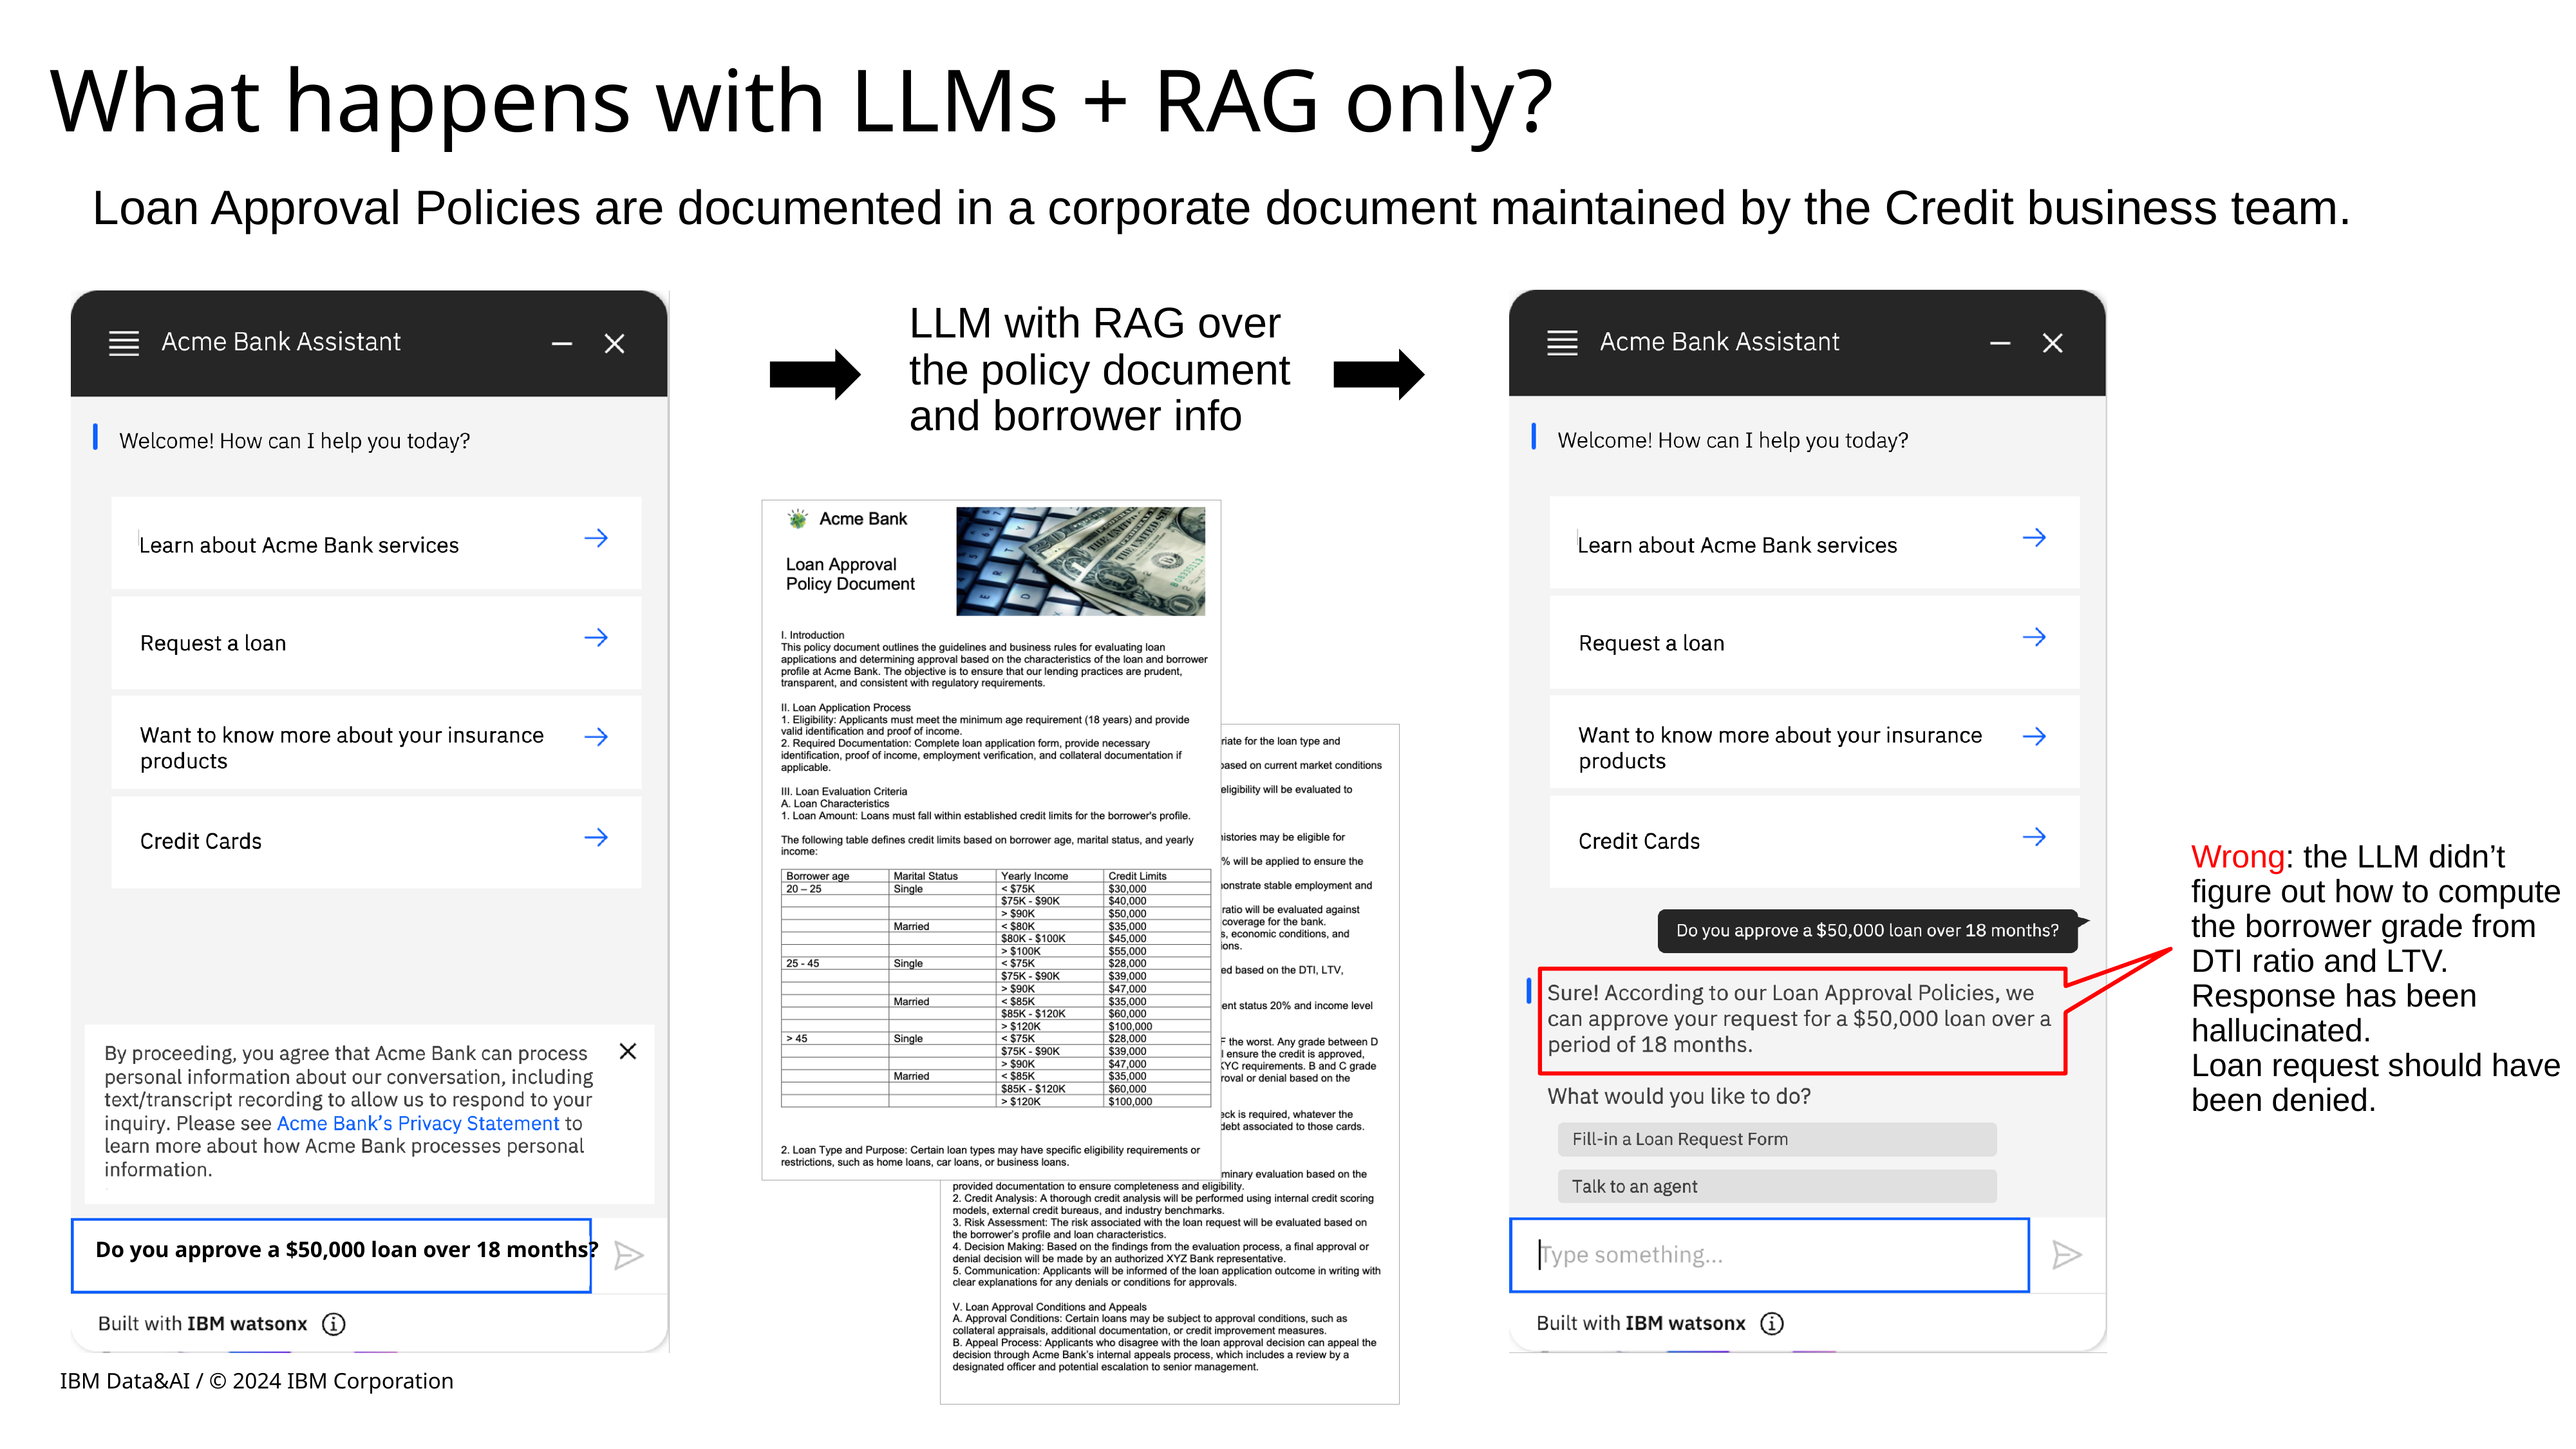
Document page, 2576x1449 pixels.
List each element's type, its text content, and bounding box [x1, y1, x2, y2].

text_box Loan Approval Policies are documented in a corporate document maintained by the Credit business team. [92, 183, 2453, 397]
text_box Wrong: the LLM didn’t figure out how to compute the borrower grade from DTI ratio and LTV. Response has been hallucinated. Loan request should have been denied. [2191, 840, 2567, 1054]
text_box [1332, 347, 1427, 402]
picture [1509, 290, 2107, 1353]
list What happens with LLMs + RAG only? [49, 35, 2485, 128]
text_box [768, 347, 863, 402]
footer IBM Data&AI / © 2024 IBM Corporation [60, 1352, 584, 1393]
text_box LLM with RAG over the policy document and borrower info [910, 301, 1321, 448]
picture [70, 290, 670, 1353]
text_box [2111, 947, 2172, 987]
picture [762, 499, 1400, 1405]
